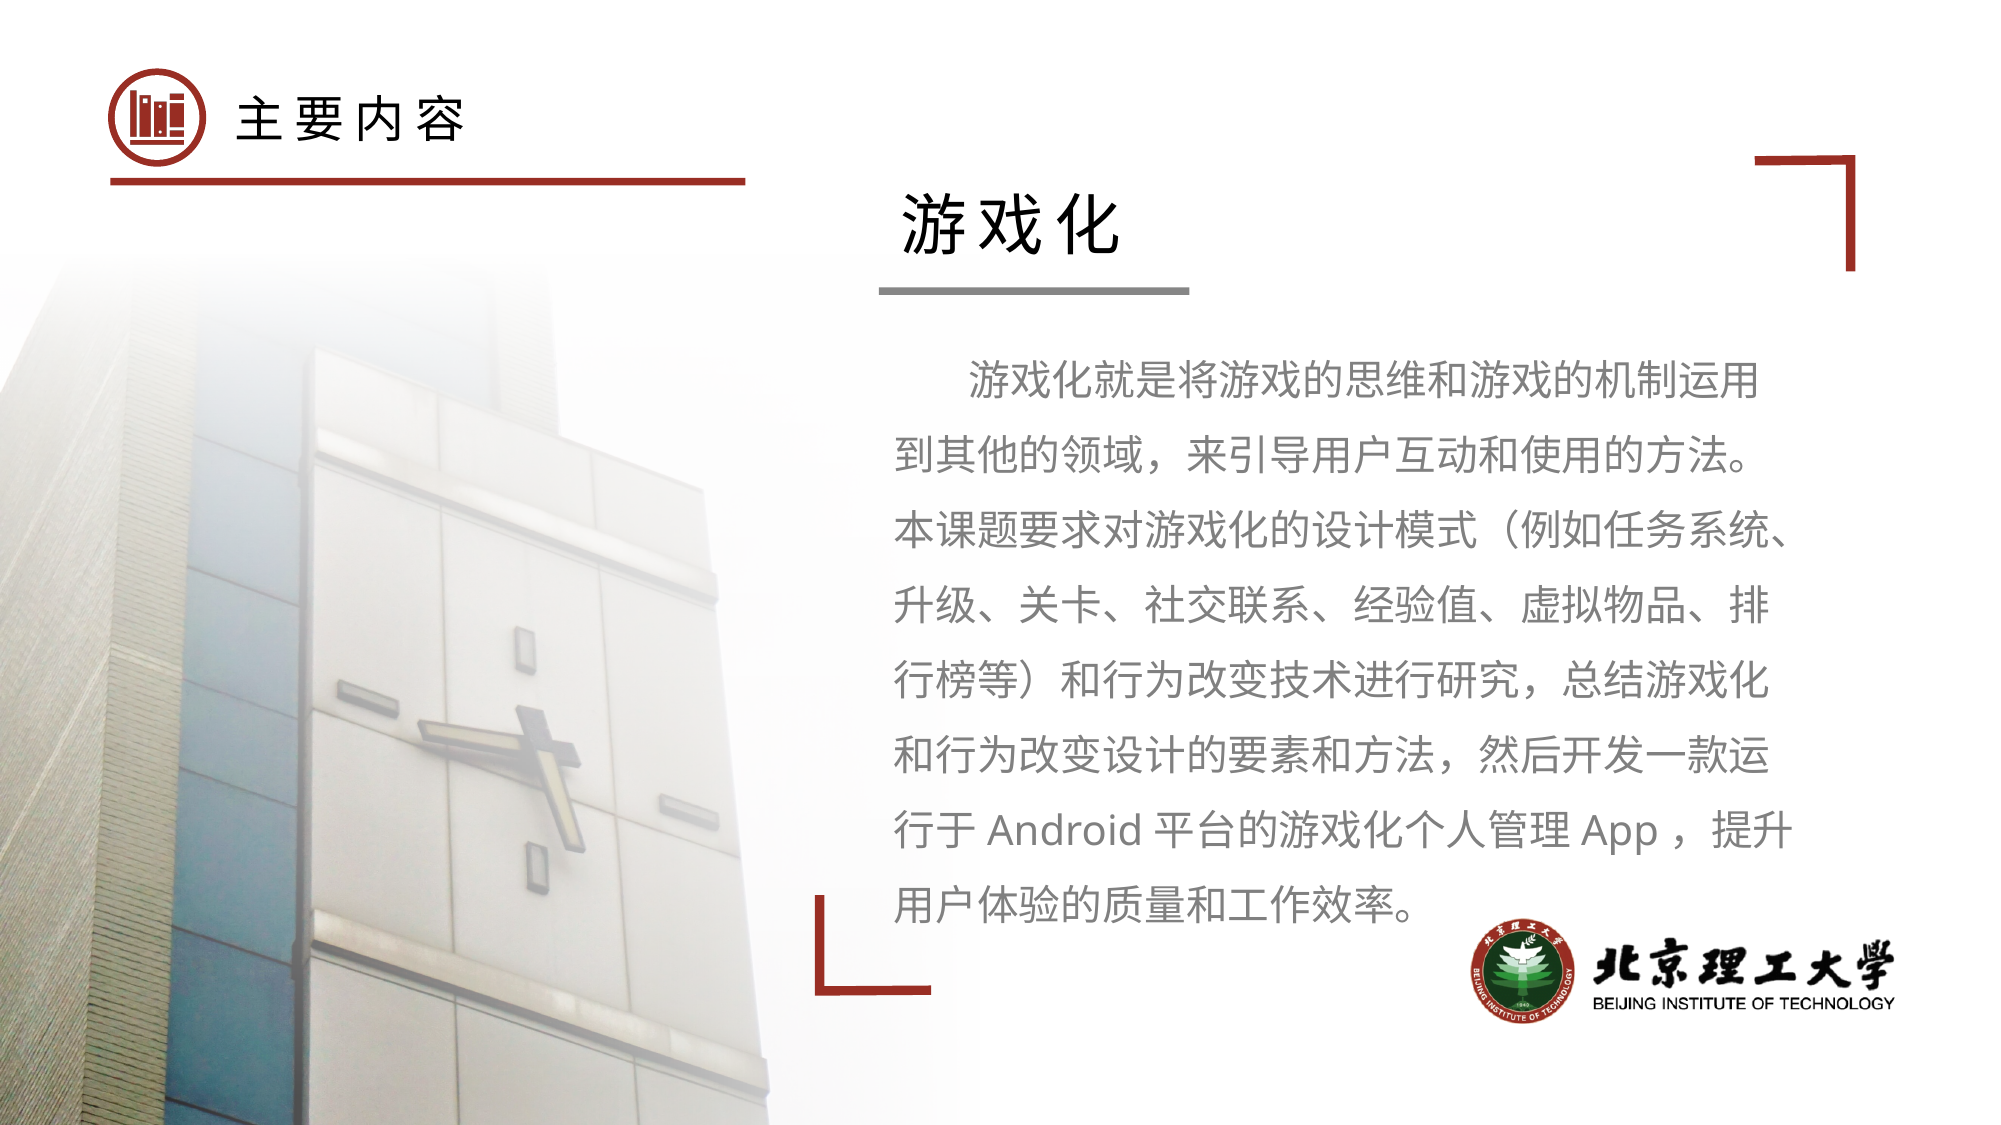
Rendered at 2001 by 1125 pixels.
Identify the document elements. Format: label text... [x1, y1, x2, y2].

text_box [108, 68, 207, 167]
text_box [0, 253, 981, 1125]
text_box 游戏化就是将游戏的思维和游戏的机制运用到其他的领域，来引导用户互动和使用的方法。本课题要求对游戏化的设计模式（例如任务系统、升级、关卡、社交联系、经验值、虚拟物品、排行榜等）和行为改变技术进行研究，总结游戏化和行为改变设计的要素和方法，然后开发一款运行于Android平台的游戏化个人管理App，提升用户体验的质量和工作效率。 [981, 321, 1817, 937]
text_box 游戏化 [885, 175, 1137, 271]
text_box 主要内容 [219, 79, 481, 155]
picture [1470, 918, 1912, 1024]
text_box [109, 177, 746, 186]
text_box [1754, 158, 1852, 272]
text_box [981, 286, 1190, 296]
